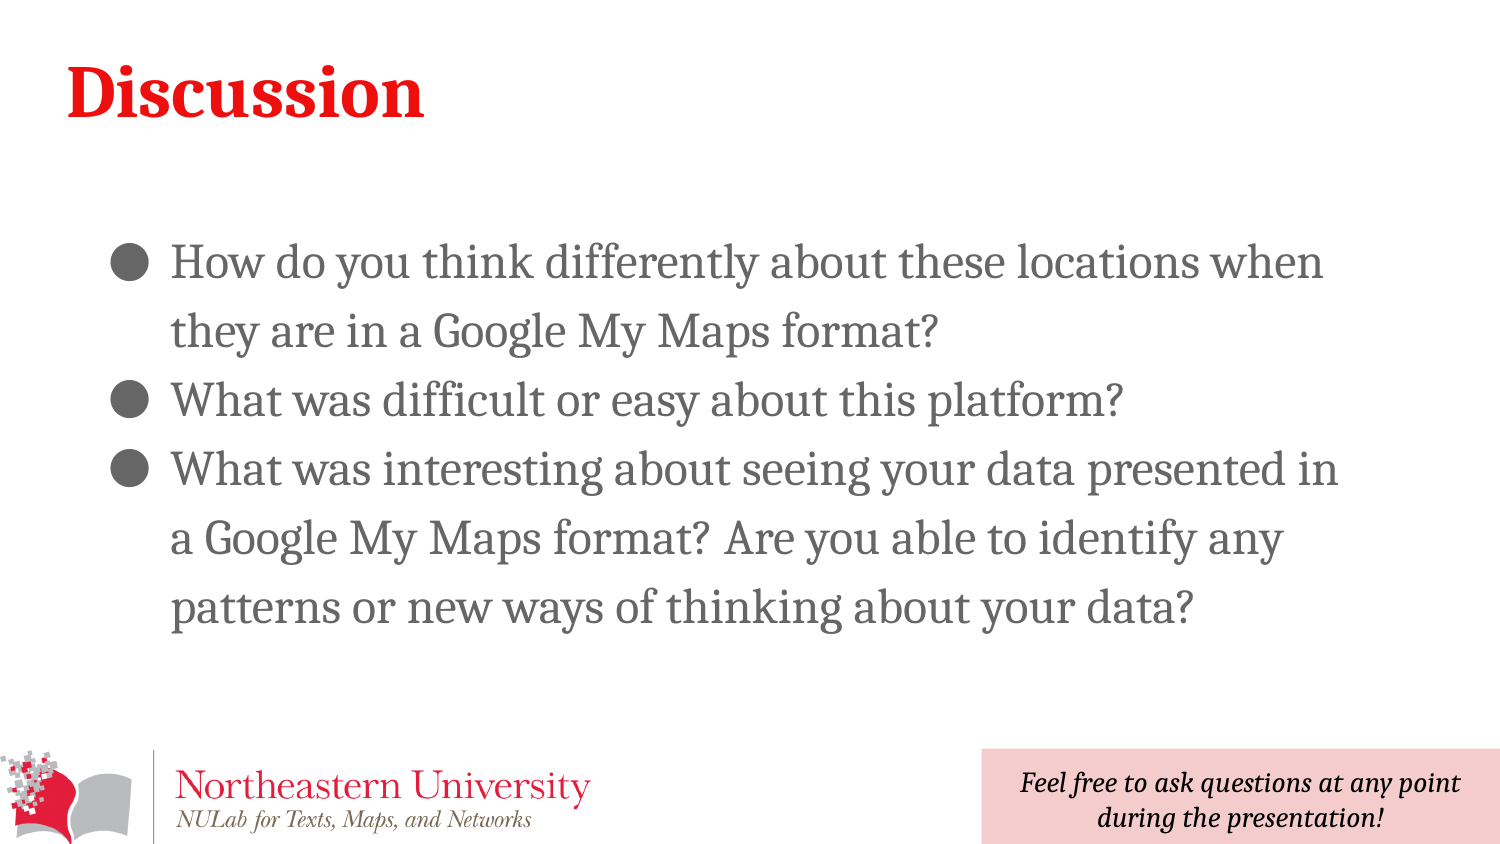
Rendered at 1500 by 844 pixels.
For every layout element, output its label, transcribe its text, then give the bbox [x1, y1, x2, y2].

picture [0, 750, 605, 844]
list How do you think differently about these locations when they are in a Google My Maps format? What was difficult or easy about this platform? What was interesting about seeing your data presented in a Google My Maps format? Are you able to identify any patterns or new ways of thinking about your data? [80, 204, 1389, 607]
title Discussion [51, 27, 1449, 122]
